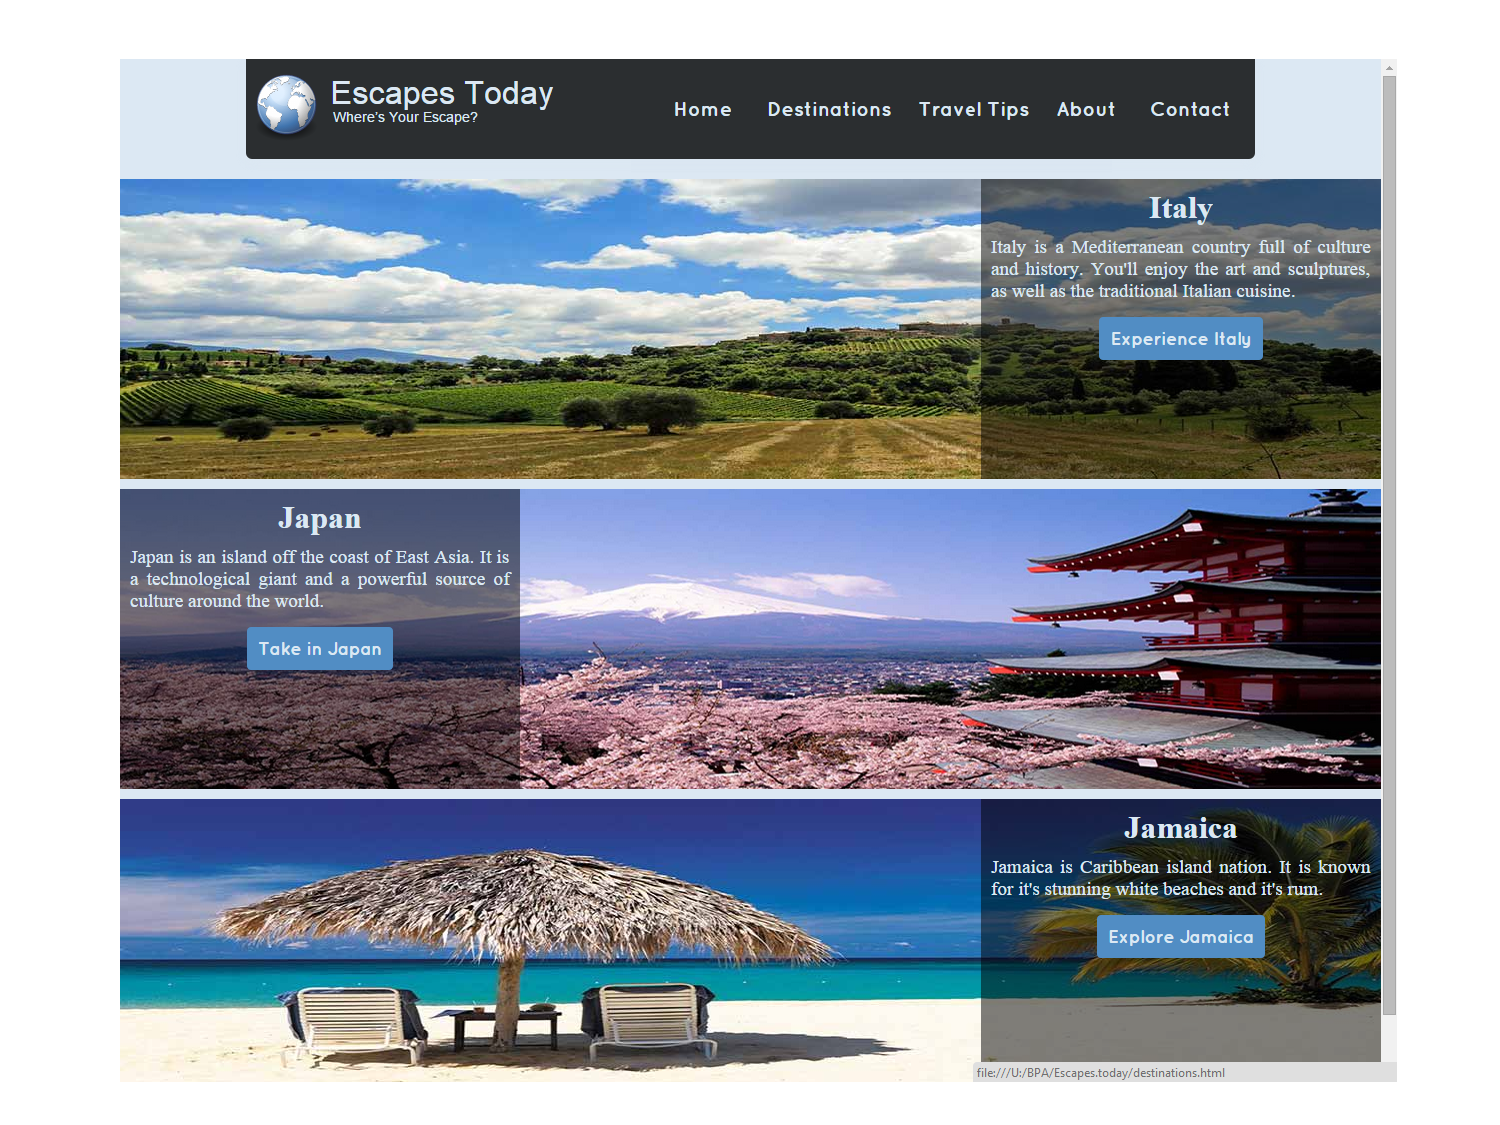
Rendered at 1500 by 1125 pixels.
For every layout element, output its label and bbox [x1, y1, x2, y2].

picture [120, 59, 1397, 1082]
